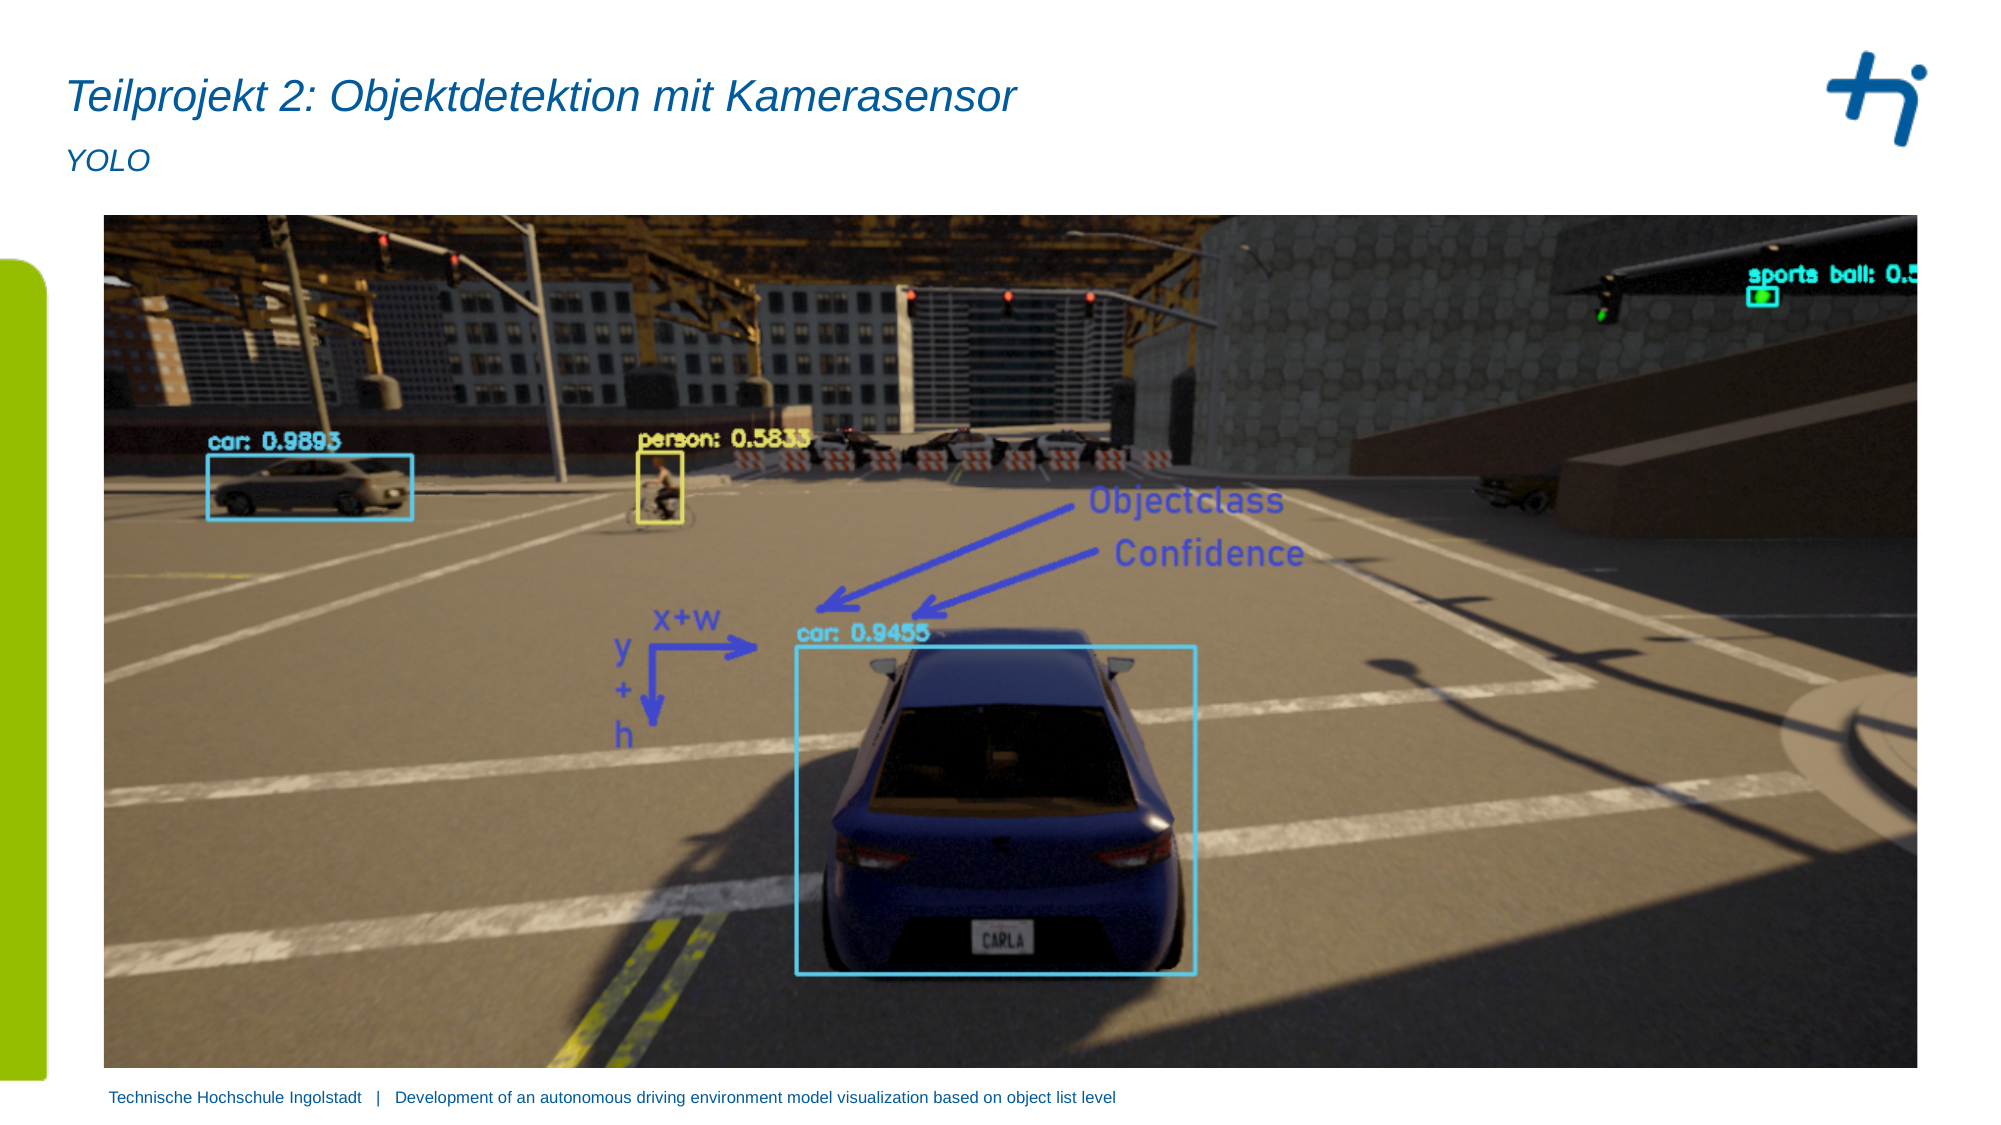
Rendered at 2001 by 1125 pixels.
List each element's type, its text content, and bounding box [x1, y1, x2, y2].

subtitle YOLO [64, 122, 1665, 179]
picture [103, 215, 1918, 1068]
title Teilprojekt 2: Objektdetektion mit Kamerasensor [64, 66, 1665, 121]
